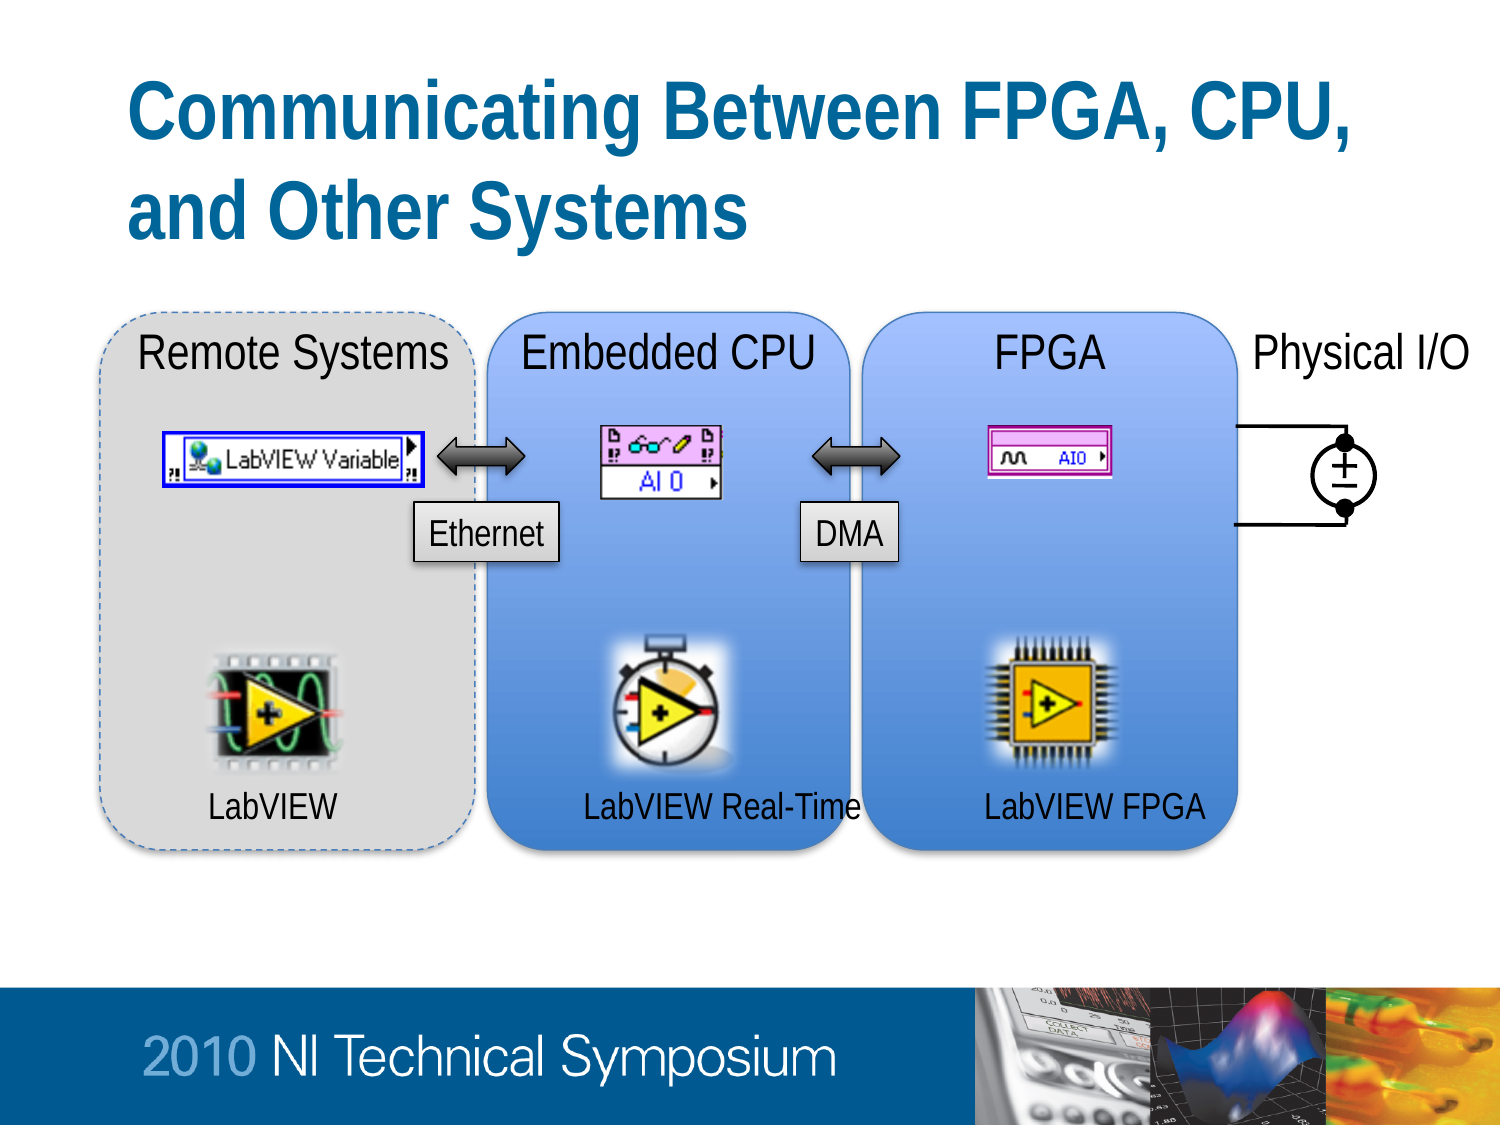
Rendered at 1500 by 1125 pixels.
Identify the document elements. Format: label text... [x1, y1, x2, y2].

picture [851, 562, 861, 624]
picture [199, 637, 351, 784]
title Communicating Between FPGA, CPU, and Other Systems [112, 62, 1388, 251]
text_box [1233, 312, 1500, 526]
text_box [486, 364, 851, 831]
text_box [507, 624, 925, 851]
text_box Remote Systems [99, 312, 488, 388]
text_box [436, 436, 526, 476]
text_box Ethernet [413, 501, 560, 562]
picture [0, 0, 1500, 1125]
text_box [811, 436, 901, 476]
picture [475, 467, 486, 501]
picture [851, 467, 861, 501]
text_box [861, 368, 1239, 623]
text_box Embedded CPU [487, 311, 850, 387]
text_box [99, 571, 476, 851]
picture [599, 424, 724, 501]
text_box [99, 388, 476, 562]
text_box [927, 623, 1263, 851]
text_box [74, 562, 450, 639]
text_box LabVIEW [193, 774, 362, 835]
picture [475, 388, 486, 446]
text_box DMA [800, 501, 899, 562]
text_box FPGA [862, 311, 1232, 387]
picture [987, 424, 1113, 479]
picture [162, 431, 426, 488]
